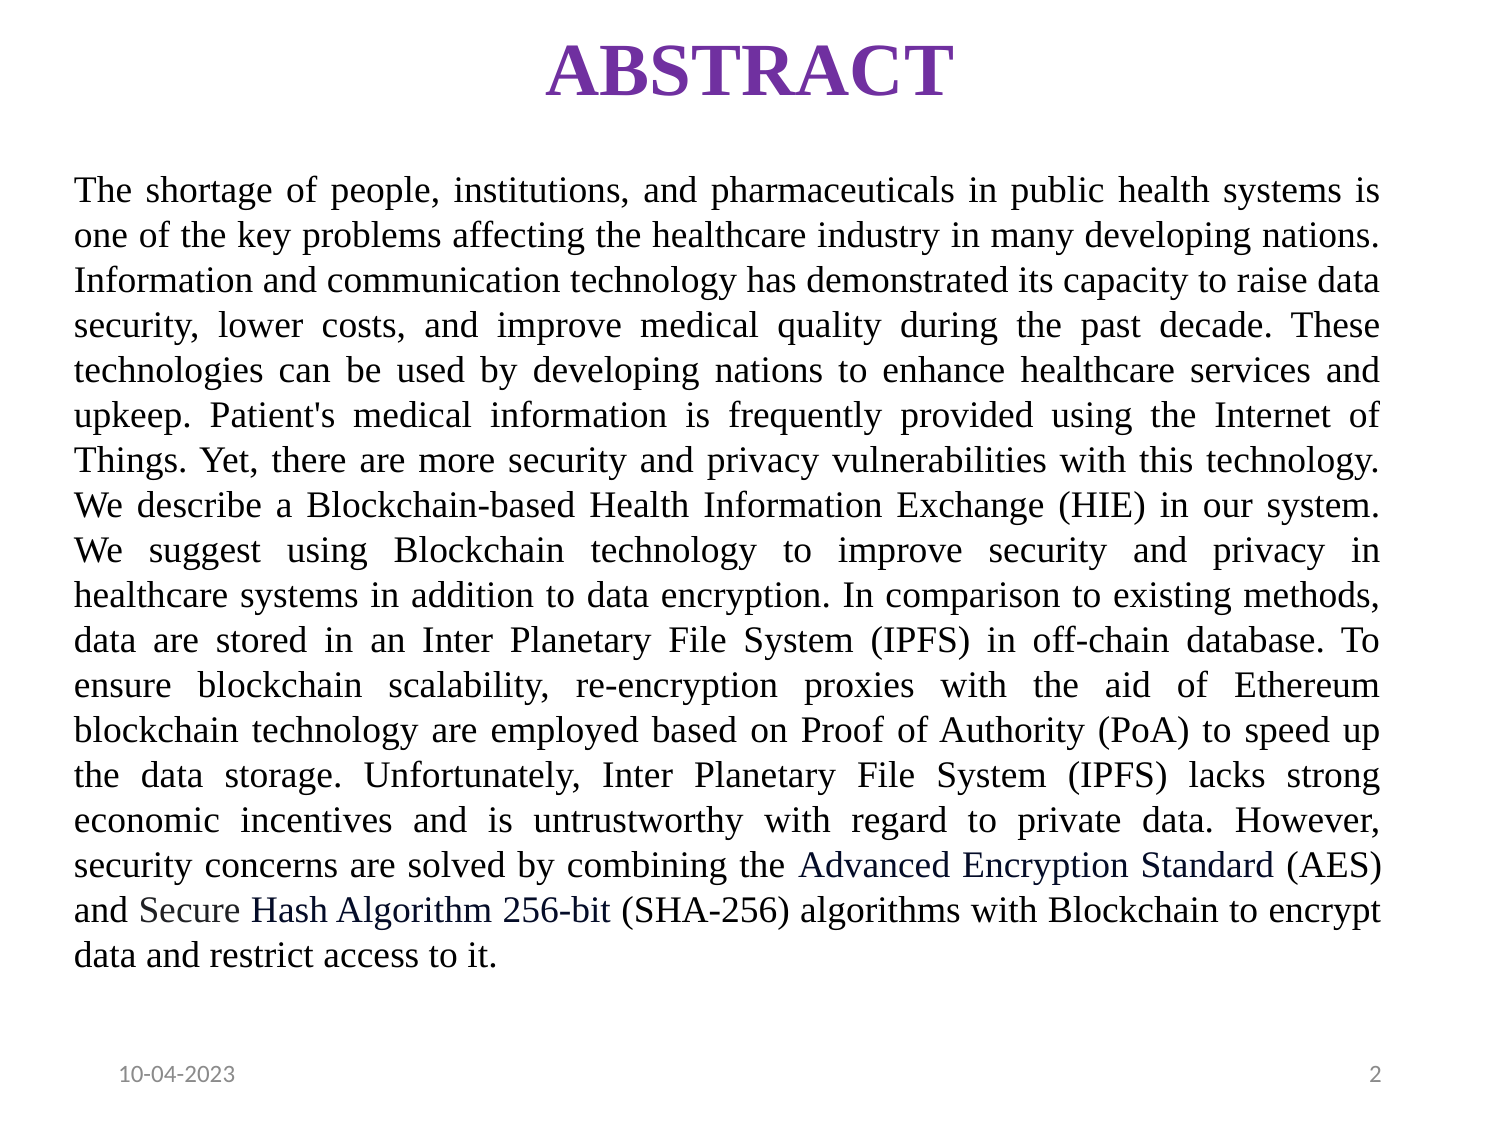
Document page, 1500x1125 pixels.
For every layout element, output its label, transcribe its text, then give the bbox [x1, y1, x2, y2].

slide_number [103, 1042, 441, 1103]
slide_number 2 [1059, 1042, 1397, 1103]
text_box The shortage of people, institutions, and pharmaceuticals in public health systems is one of the key problems affecting the healthcare industry in many developing nations. Information and communication technology has demonstrated its capacity to raise data security, lower costs, and improve medical quality during the past decade. These technologies can be used by developing nations to enhance healthcare services and upkeep. Patient's medical information is frequently provided using the Internet of Things. Yet, there are more security and privacy vulnerabilities with this technology. We describe a Blockchain-based Health Information Exchange (HIE) in our system. We suggest using Blockchain technology to improve security and privacy in healthcare systems in addition to data encryption. In comparison to existing methods, data are stored in an Inter Planetary File System (IPFS) in off-chain database. To ensure blockchain scalability, re-encryption proxies with the aid of Ethereum blockchain technology are employed based on Proof of Authority (PoA) to speed up the data storage. Unfortunately, Inter Planetary File System (IPFS) lacks strong economic incentives and is untrustworthy with regard to private data. However, security concerns are solved by combining the Advanced Encryption Standard (AES) and Secure Hash Algorithm 256-bit (SHA-256) algorithms with Blockchain to encrypt data and restrict access to it. [59, 157, 1397, 1028]
title ABSTRACT [103, 27, 1397, 115]
